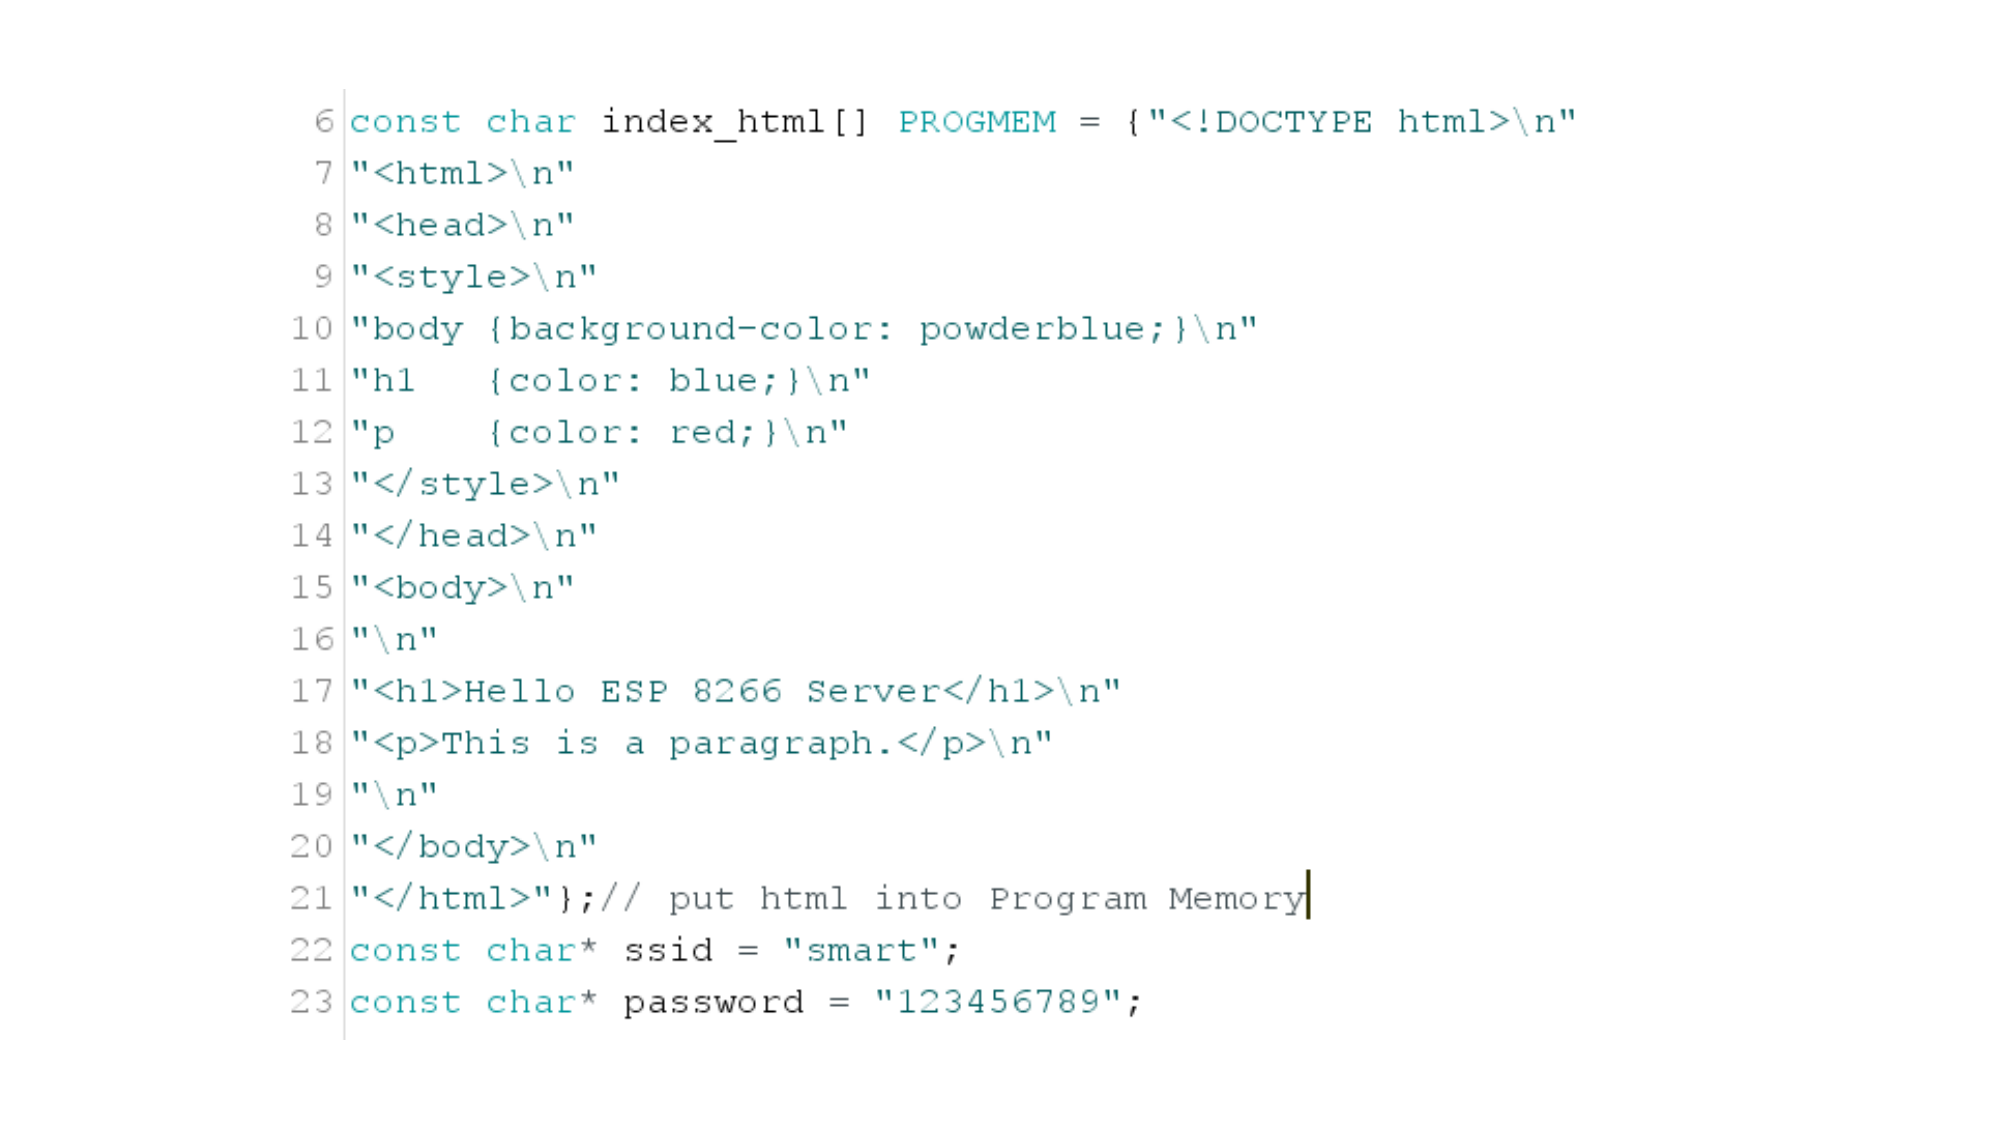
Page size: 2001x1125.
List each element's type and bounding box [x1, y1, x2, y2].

picture [259, 89, 1752, 1040]
